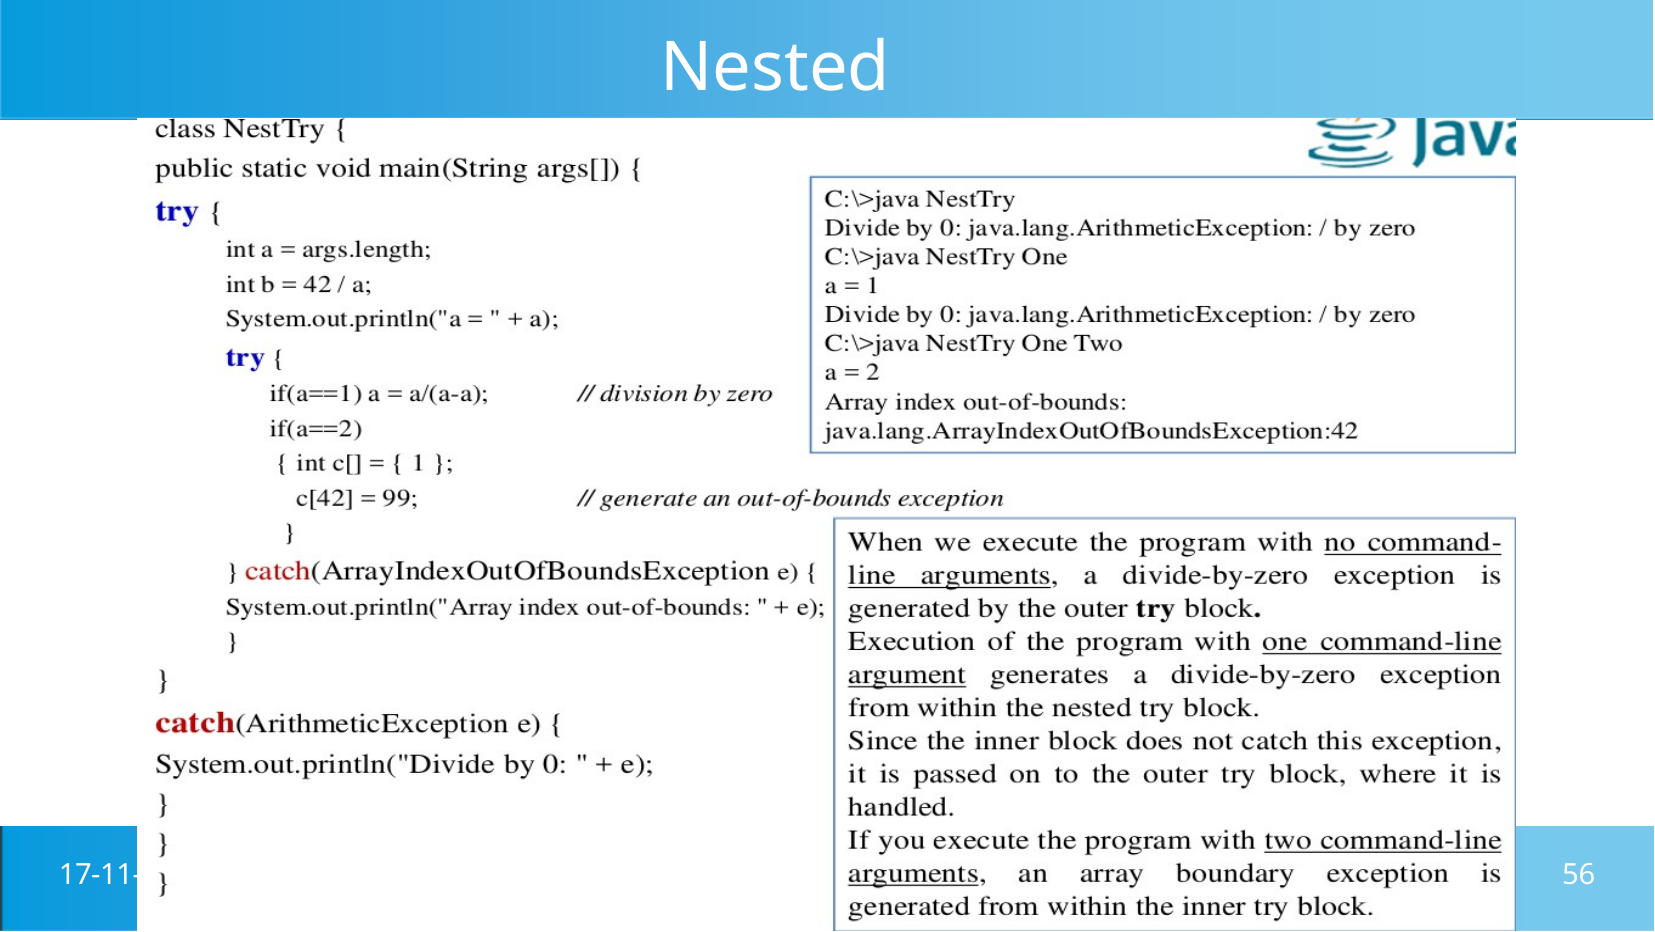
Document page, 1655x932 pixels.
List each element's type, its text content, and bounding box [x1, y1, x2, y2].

title Nested Try [658, 19, 995, 116]
picture [93, 0, 1654, 931]
text_box 17-11- [56, 853, 131, 891]
text_box 56 [1559, 853, 1597, 891]
